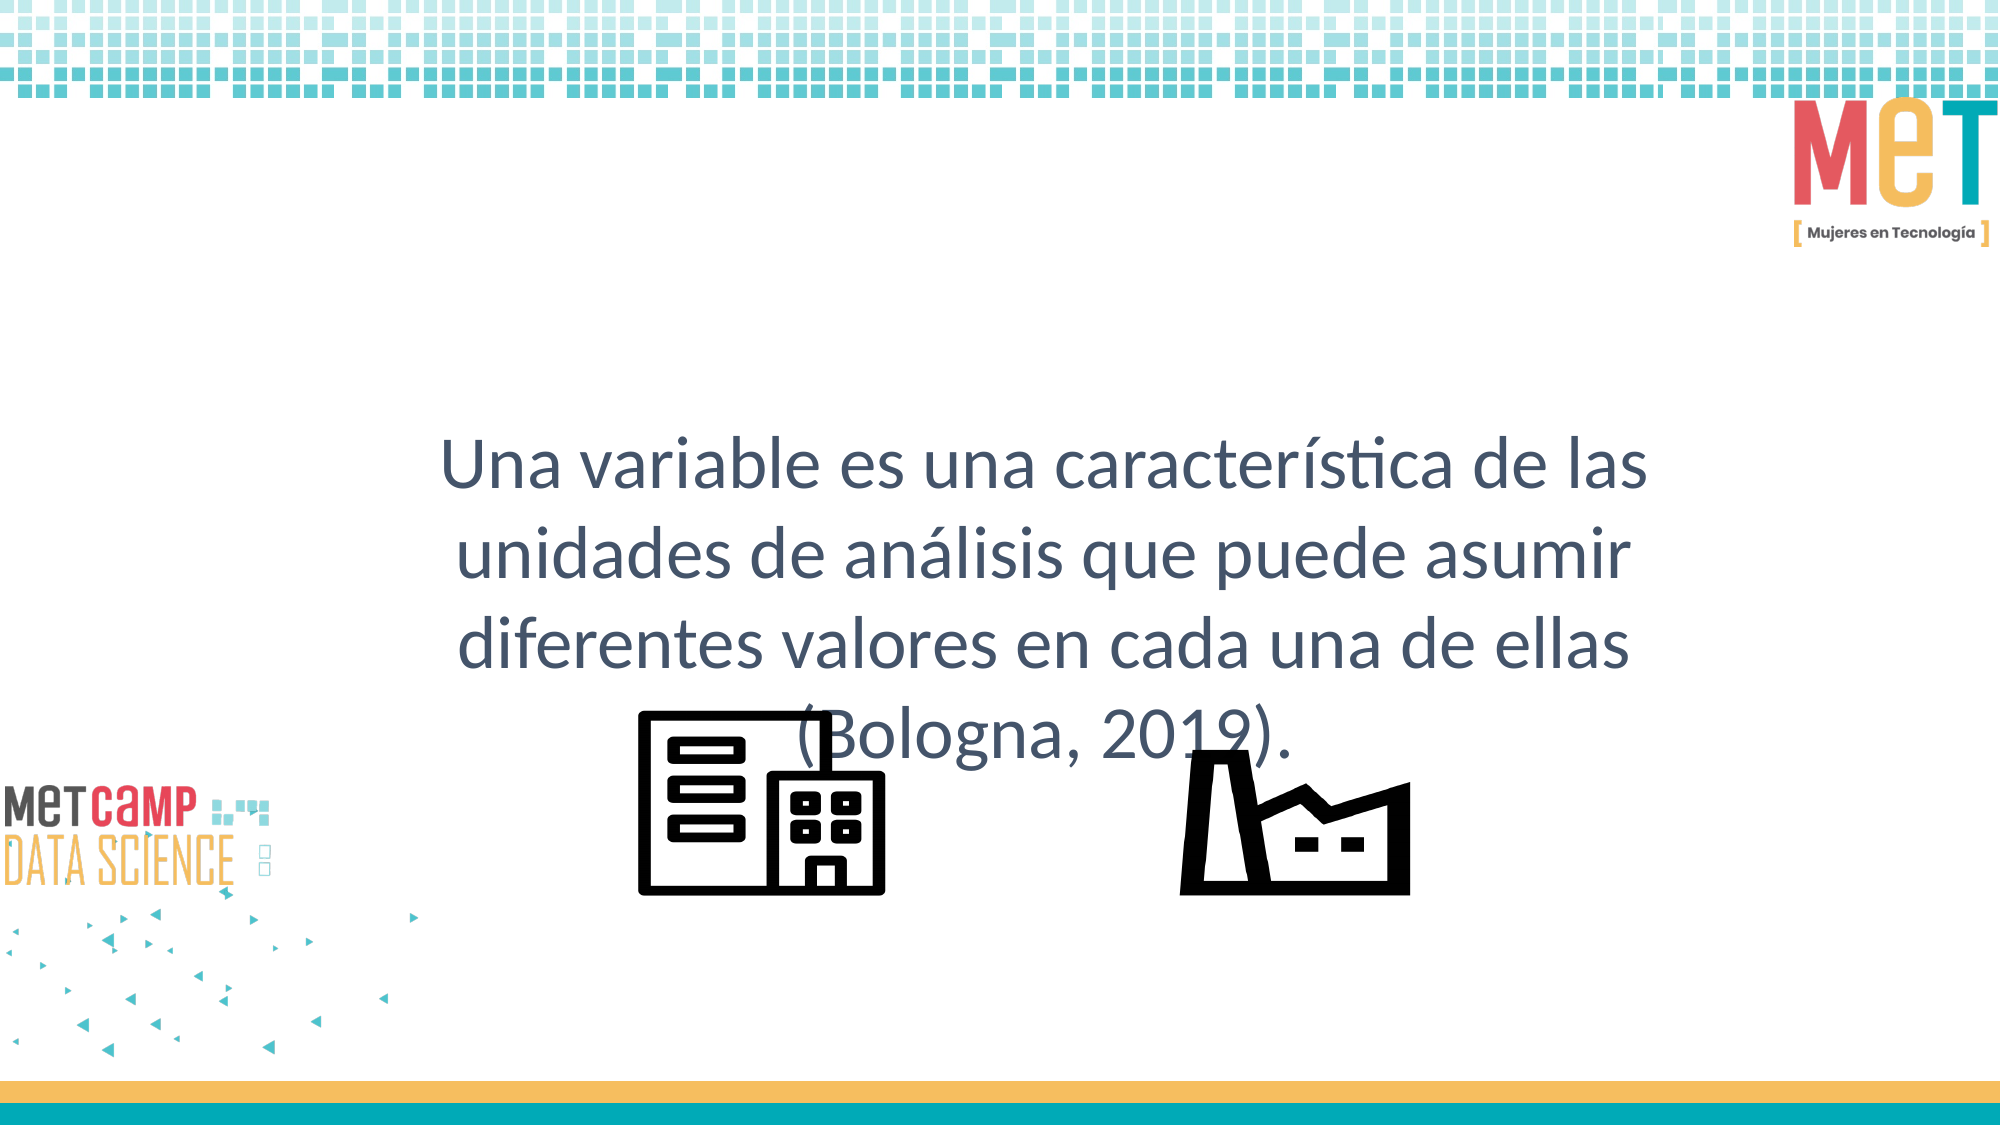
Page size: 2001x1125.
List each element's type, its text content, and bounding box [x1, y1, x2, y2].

text_box Una variable es una característica de las unidades de análisis que puede asumir diferentes valores en cada una de ellas (Bologna, 2019). [328, 398, 1761, 830]
picture [0, 0, 1998, 247]
picture [636, 704, 887, 902]
picture [0, 785, 2000, 1125]
picture [1156, 734, 1433, 911]
